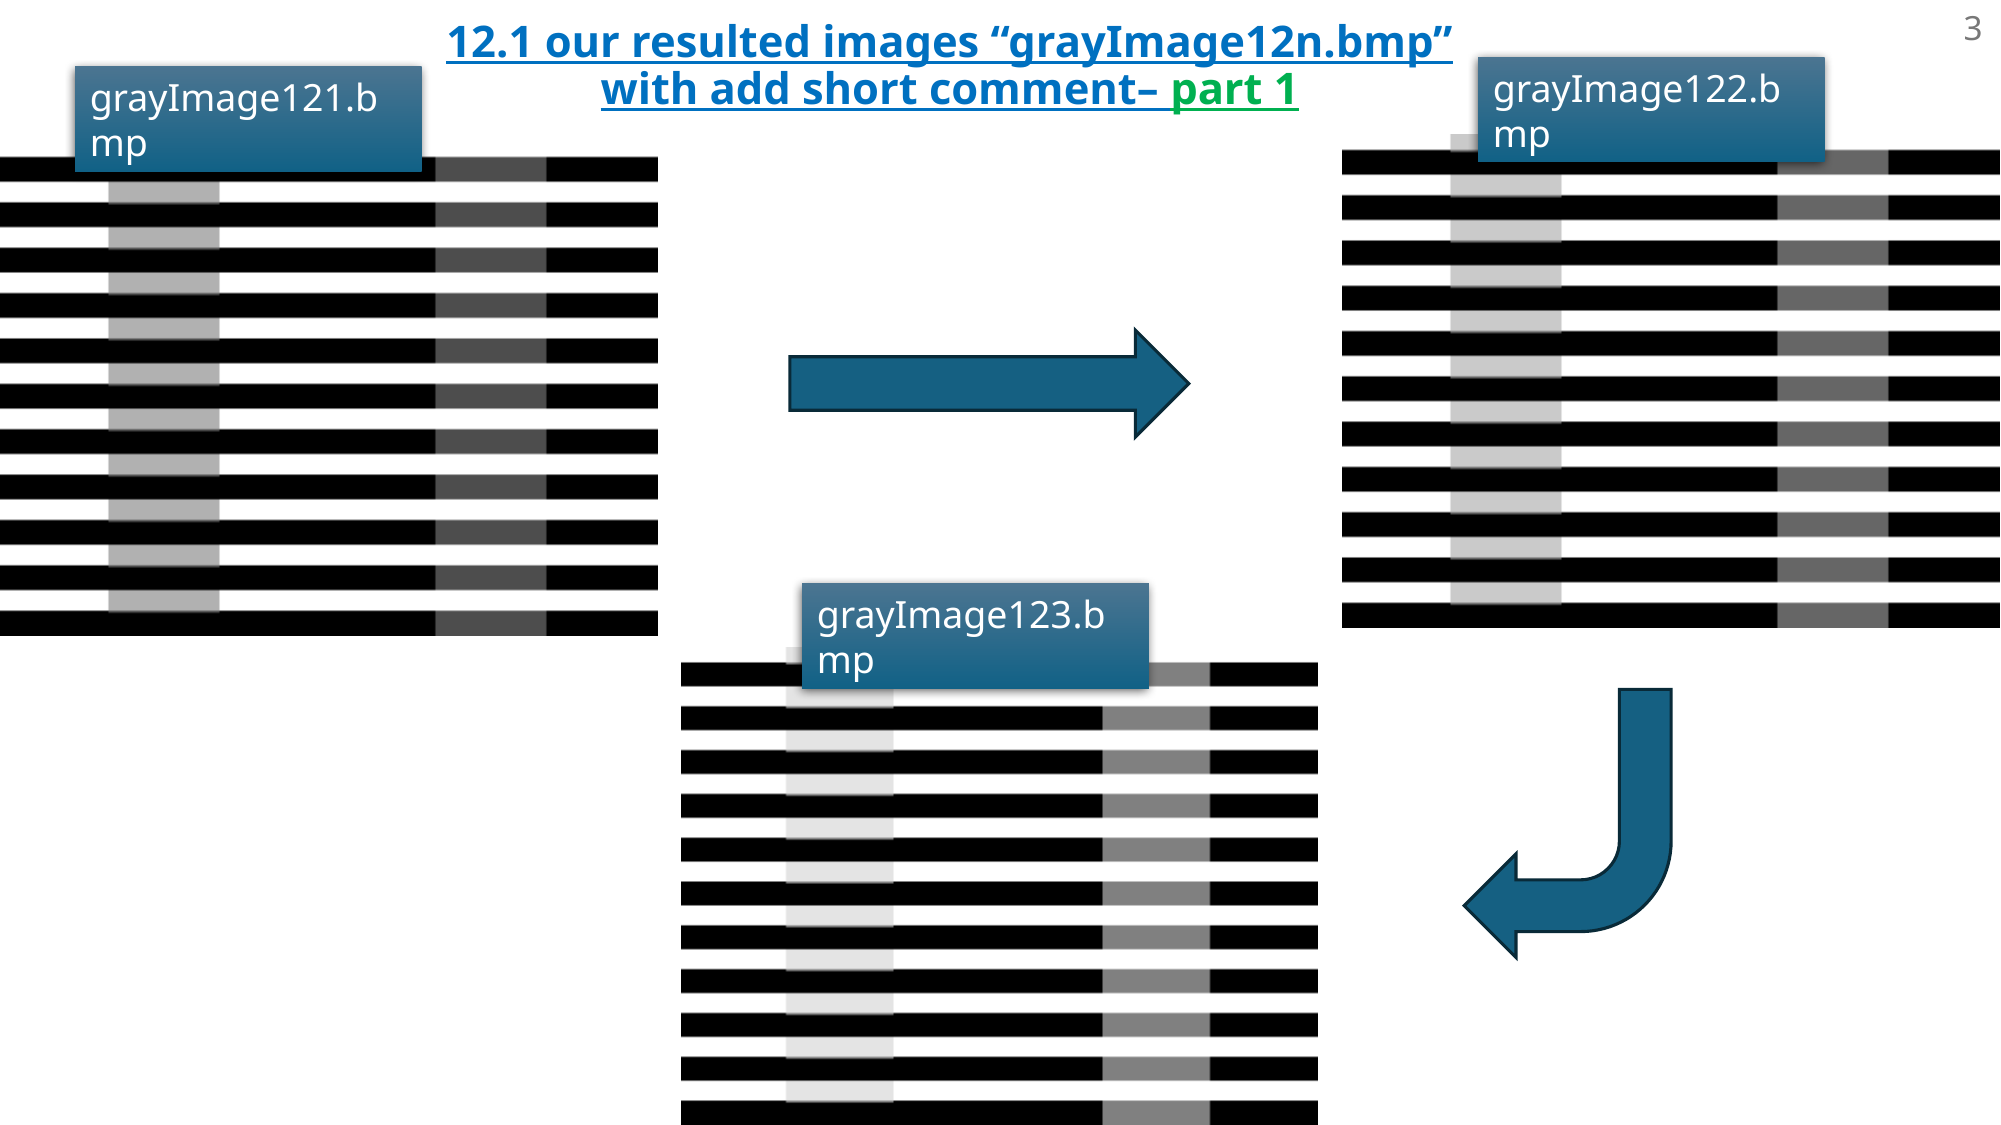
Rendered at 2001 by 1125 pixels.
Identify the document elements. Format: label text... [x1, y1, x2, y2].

text_box 12.1 our resulted images “grayImage12n.bmp” with add short comment– part 1 [421, 0, 1479, 142]
text_box 3 [1948, 0, 2000, 60]
text_box grayImage123.bmp [802, 583, 1149, 647]
text_box [1461, 687, 1673, 962]
text_box [788, 326, 1192, 441]
text_box grayImage122.bmp [1478, 57, 1825, 133]
picture [0, 141, 659, 636]
picture [681, 647, 1319, 1125]
text_box grayImage121.bmp [75, 66, 422, 141]
picture [1341, 133, 2000, 628]
